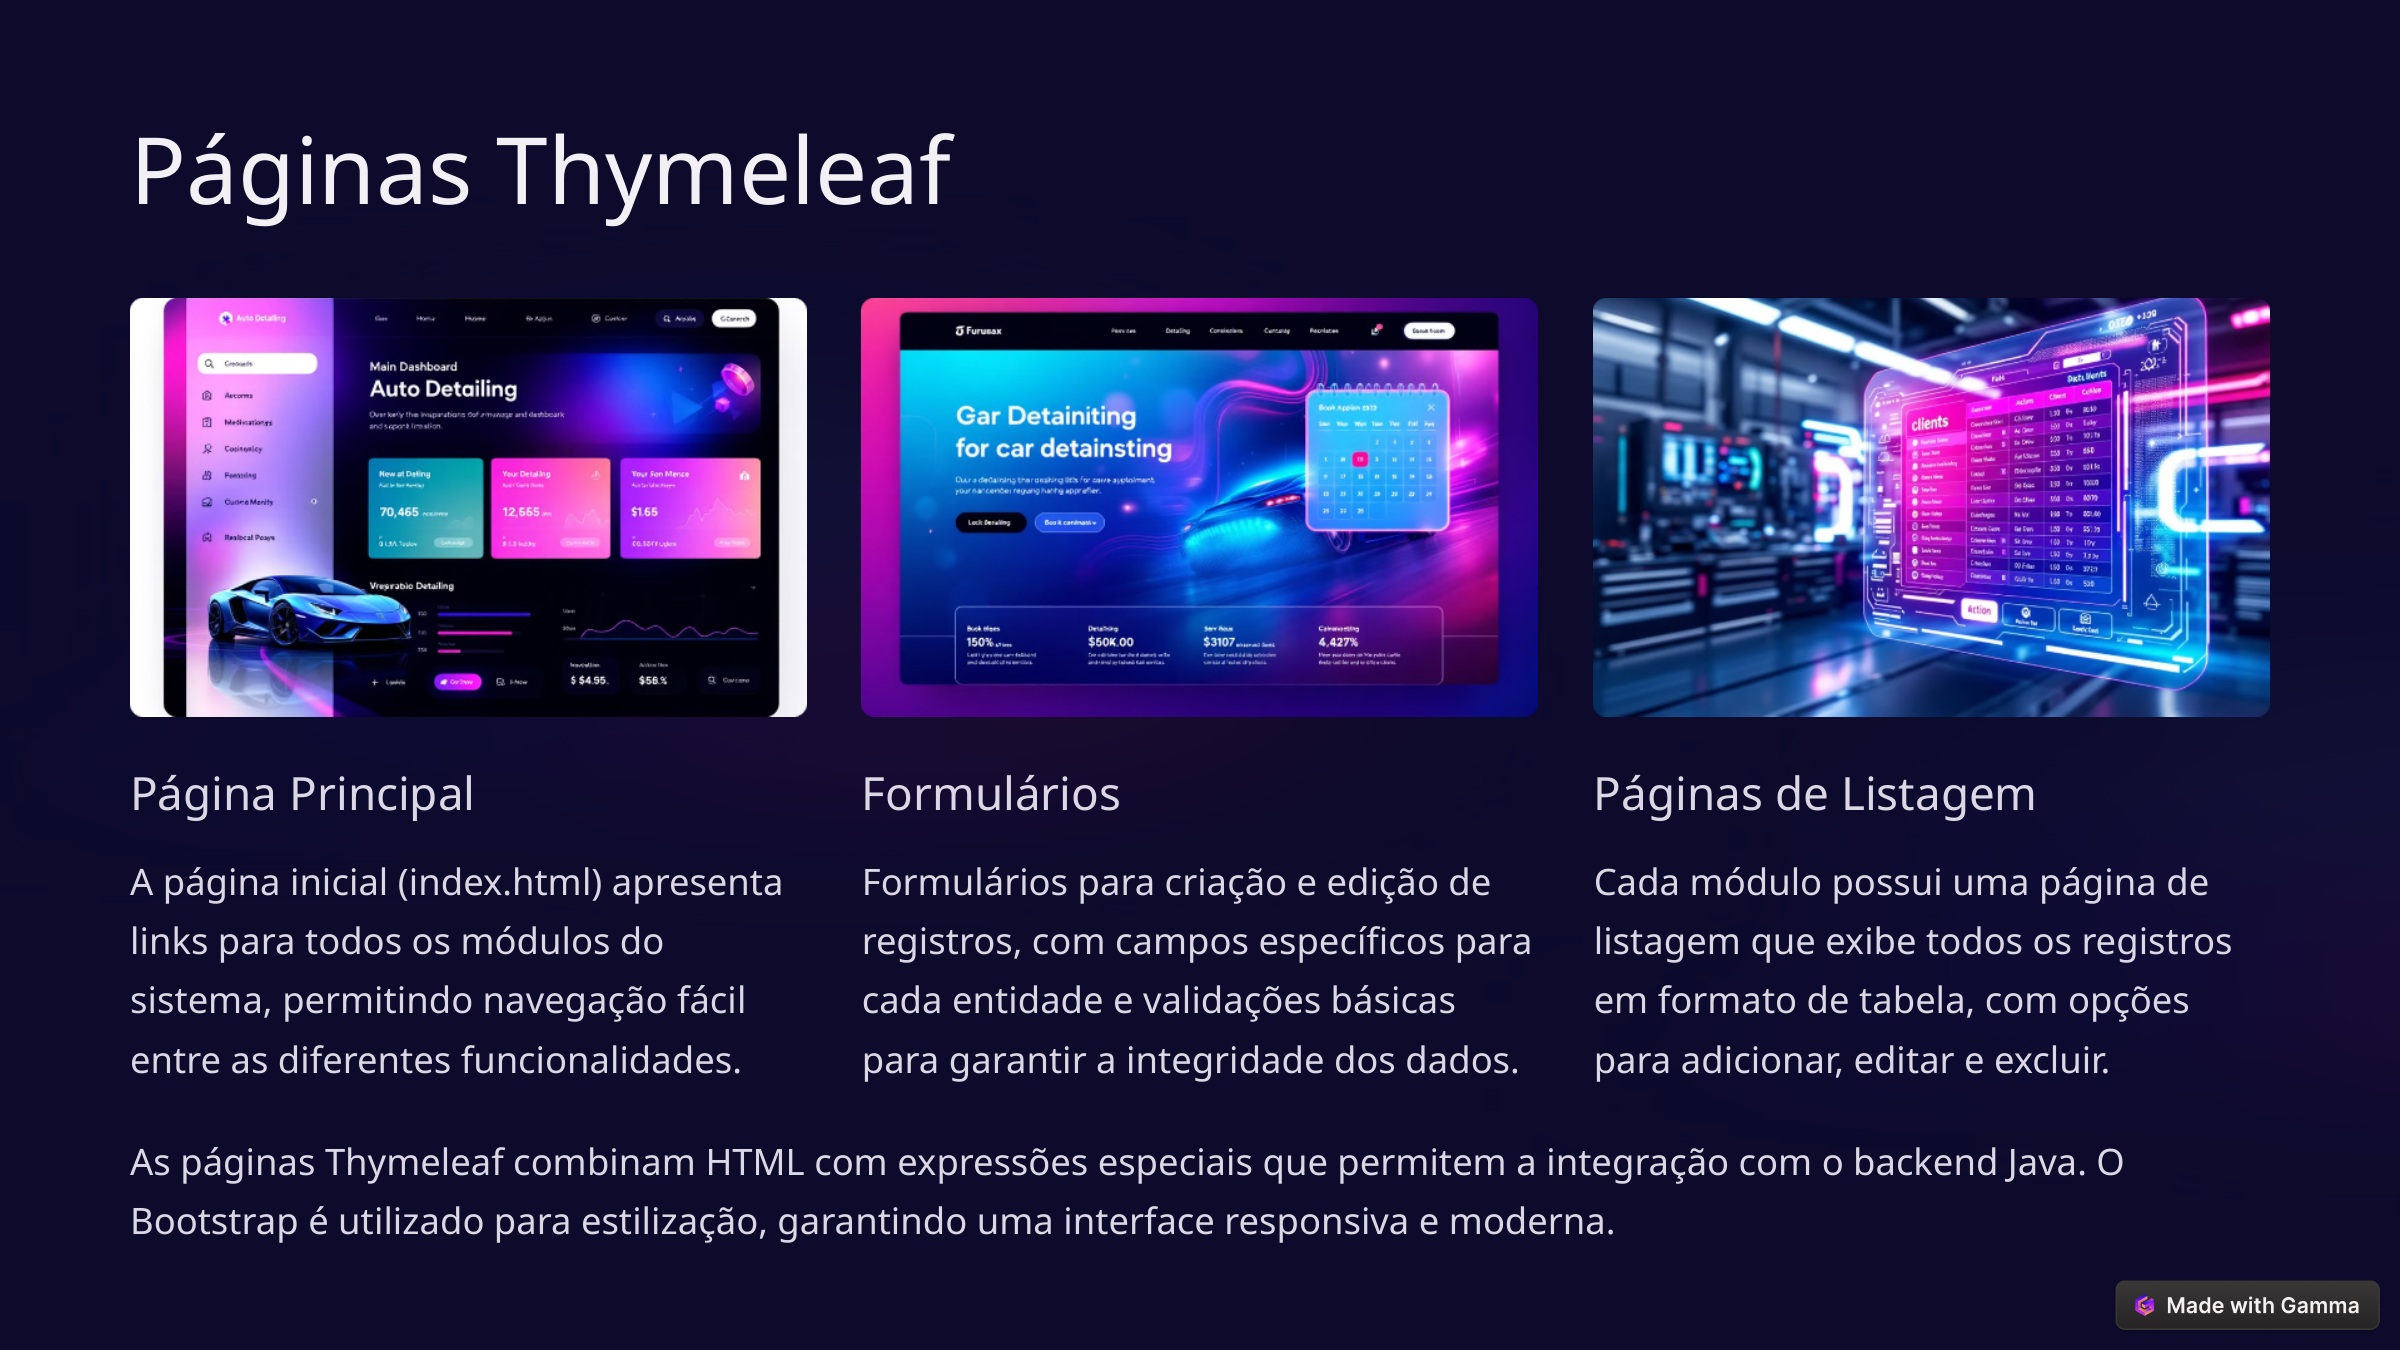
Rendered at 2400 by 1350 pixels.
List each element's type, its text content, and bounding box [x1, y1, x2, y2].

picture [861, 298, 1538, 717]
text_box A página inicial (index.html) apresenta links para todos os módulos do sistema, permitindo navegação fácil entre as diferentes funcionalidades. [130, 843, 807, 1082]
text_box Página Principal [130, 762, 596, 821]
text_box Páginas de Listagem [1593, 762, 2081, 821]
picture [2106, 1271, 2389, 1339]
text_box Formulários para criação e edição de registros, com campos específicos para cada entidade e validações básicas para garantir a integridade dos dados. [861, 843, 1538, 1082]
picture [130, 298, 807, 717]
text_box Formulários [861, 762, 1327, 821]
picture [1593, 298, 2270, 717]
text_box Páginas Thymeleaf [130, 107, 1061, 224]
text_box Cada módulo possui uma página de listagem que exibe todos os registros em formato de tabela, com opções para adicionar, editar e excluir. [1593, 843, 2270, 1082]
text_box As páginas Thymeleaf combinam HTML com expressões especiais que permitem a integração com o backend Java. O Bootstrap é utilizado para estilização, garantindo uma interface responsiva e moderna. [130, 1123, 2270, 1243]
